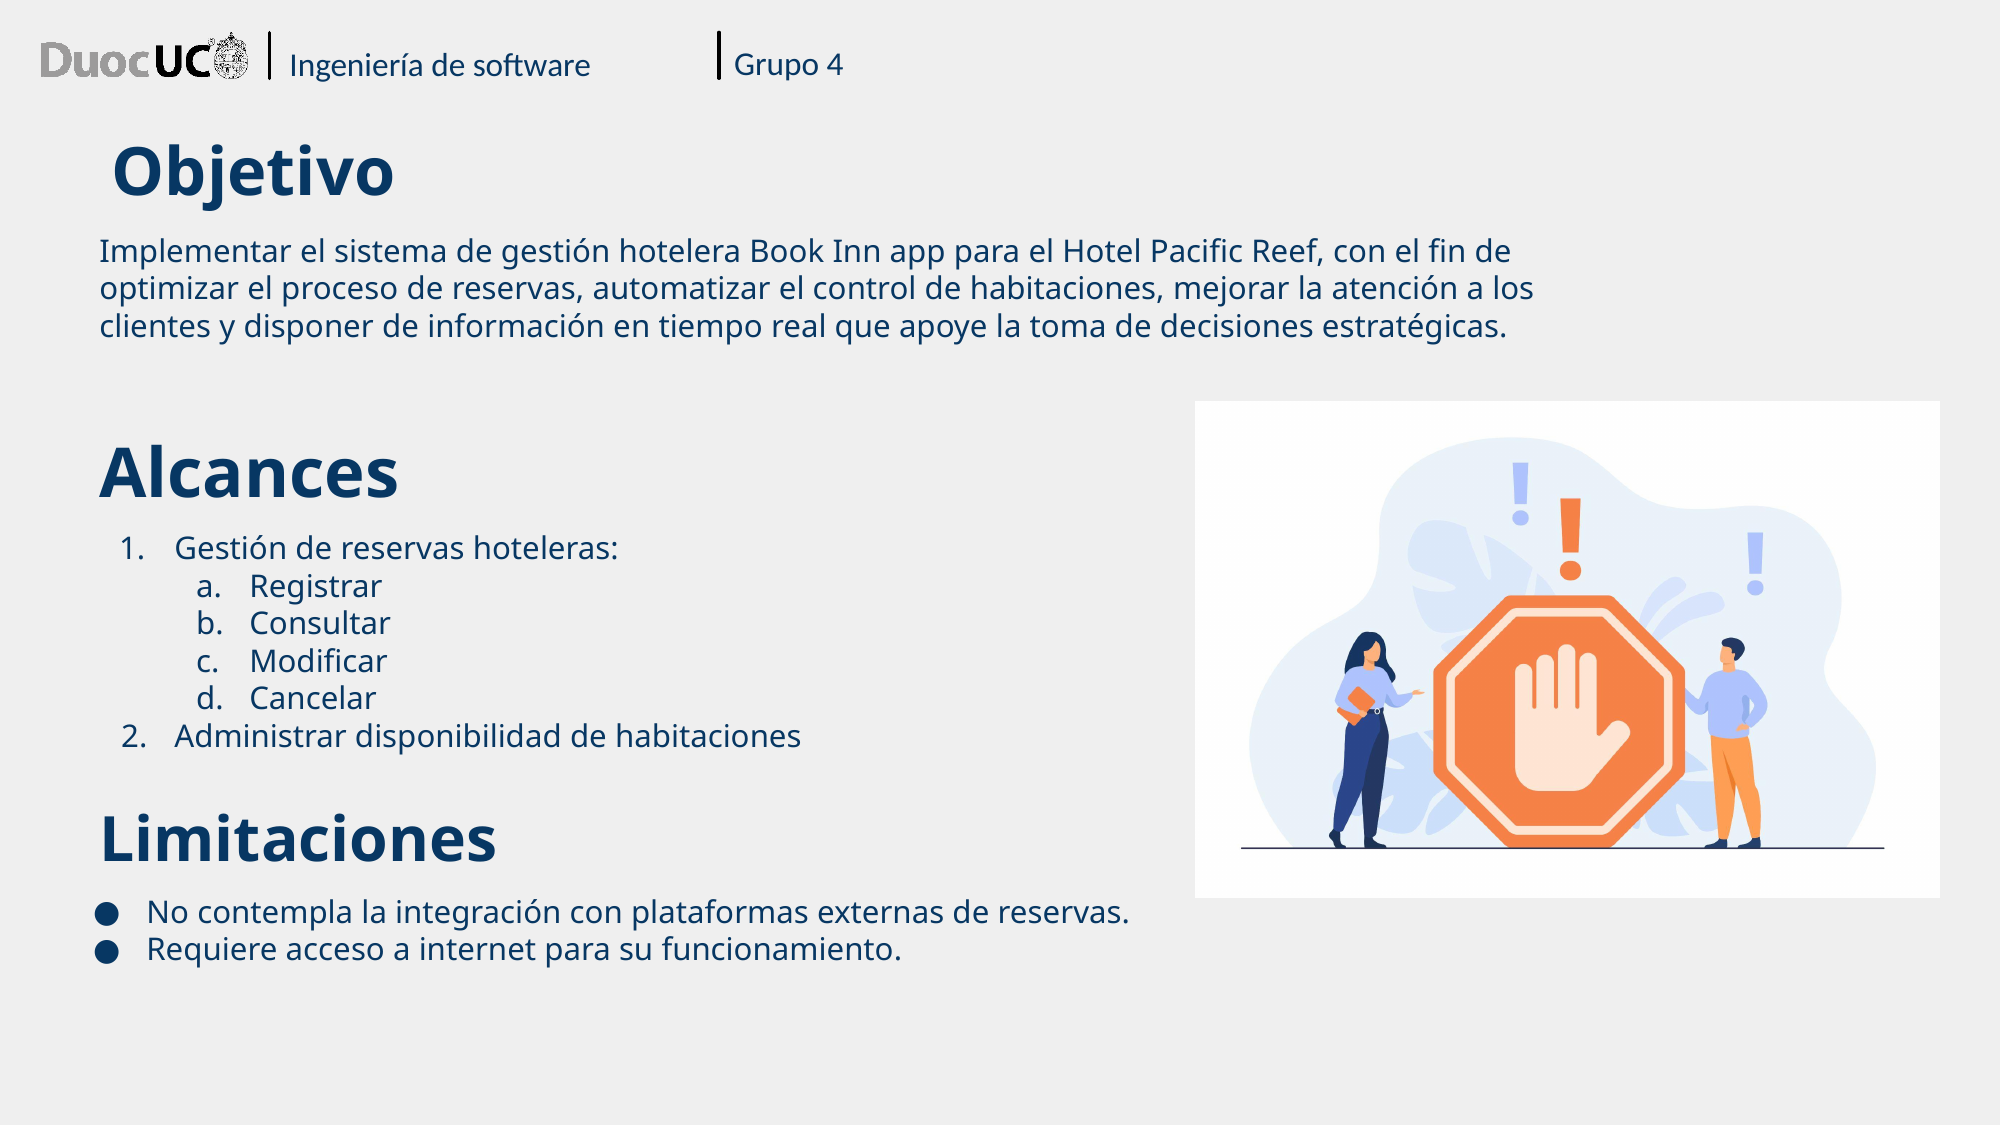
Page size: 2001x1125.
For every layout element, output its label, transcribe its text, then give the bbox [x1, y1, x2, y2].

text_box Implementar el sistema de gestión hotelera Book Inn app para el Hotel Pacific Reef, con el fin de optimizar el proceso de reservas, automatizar el control de habitaciones, mejorar la atención a los clientes y disponer de información en tiempo real que apoye la toma de decisiones estratégicas. [84, 215, 1587, 412]
picture [1195, 401, 1940, 898]
text_box Objetivo [96, 115, 932, 215]
picture [41, 32, 248, 79]
text_box Grupo 4 [719, 31, 1046, 90]
text_box Limitaciones [84, 786, 920, 877]
text_box Ingeniería de software [274, 32, 754, 91]
text_box Alcances [84, 415, 920, 519]
text_box No contempla la integración con plataformas externas de reservas. Requiere acceso a internet para su funcionamiento. [56, 877, 1196, 1117]
text_box Gestión de reservas hoteleras: Registrar Consultar Modificar Cancelar Administrar disponibilidad de habitaciones [84, 513, 846, 787]
